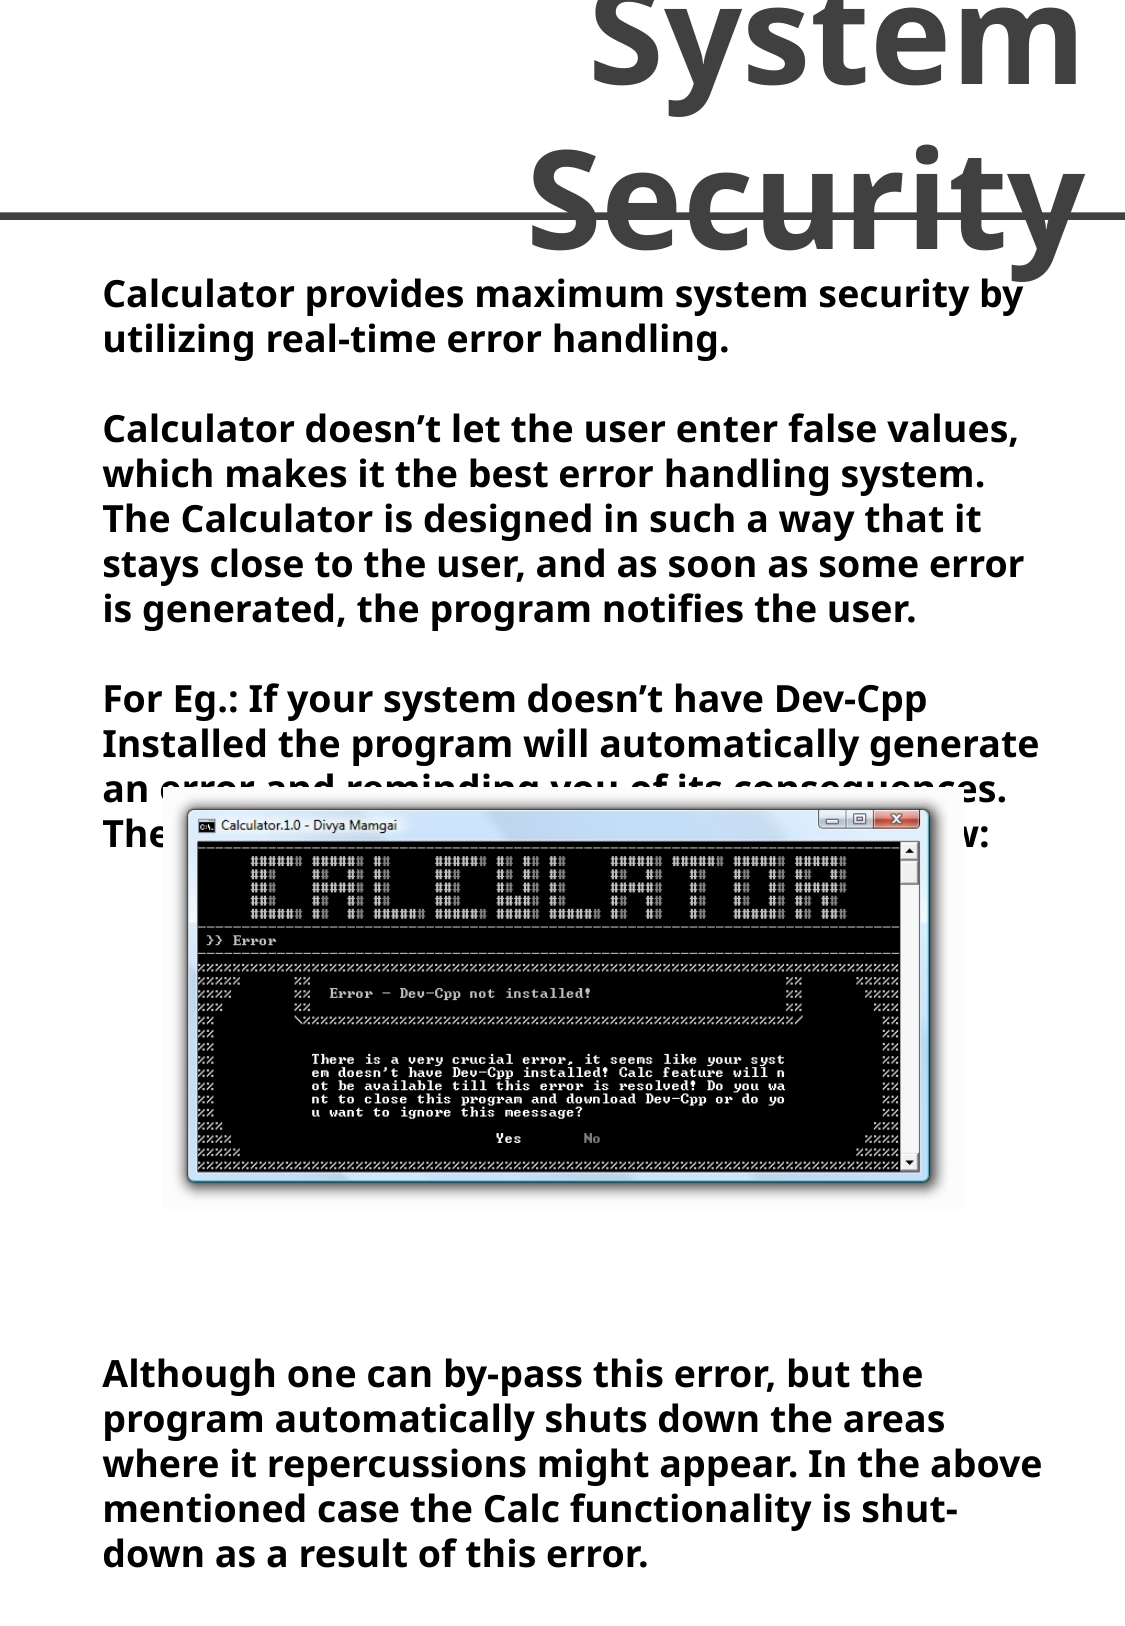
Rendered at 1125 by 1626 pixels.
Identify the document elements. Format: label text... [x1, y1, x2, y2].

text_box System Security [23, 23, 1104, 202]
text_box [0, 210, 1125, 222]
picture [163, 787, 964, 1210]
text_box Calculator provides maximum system security by utilizing real-time error handling. Calculator doesn’t let the user enter false values, which makes it the best error handling system. The Calculator is designed in such a way that it stays close to the user, and as soon as some error is generated, the program notifies the user. For Eg.: If your system doesn’t have Dev-Cpp Installed the program will automatically generate an error and reminding you of its consequences. The same can be seen in the screen-shot below: Although one can by-pass this error, but the program automatically shuts down the areas where it repercussions might appear. In the above mentioned case the Calc functionality is shut-down as a result of this error. [85, 260, 1077, 1577]
